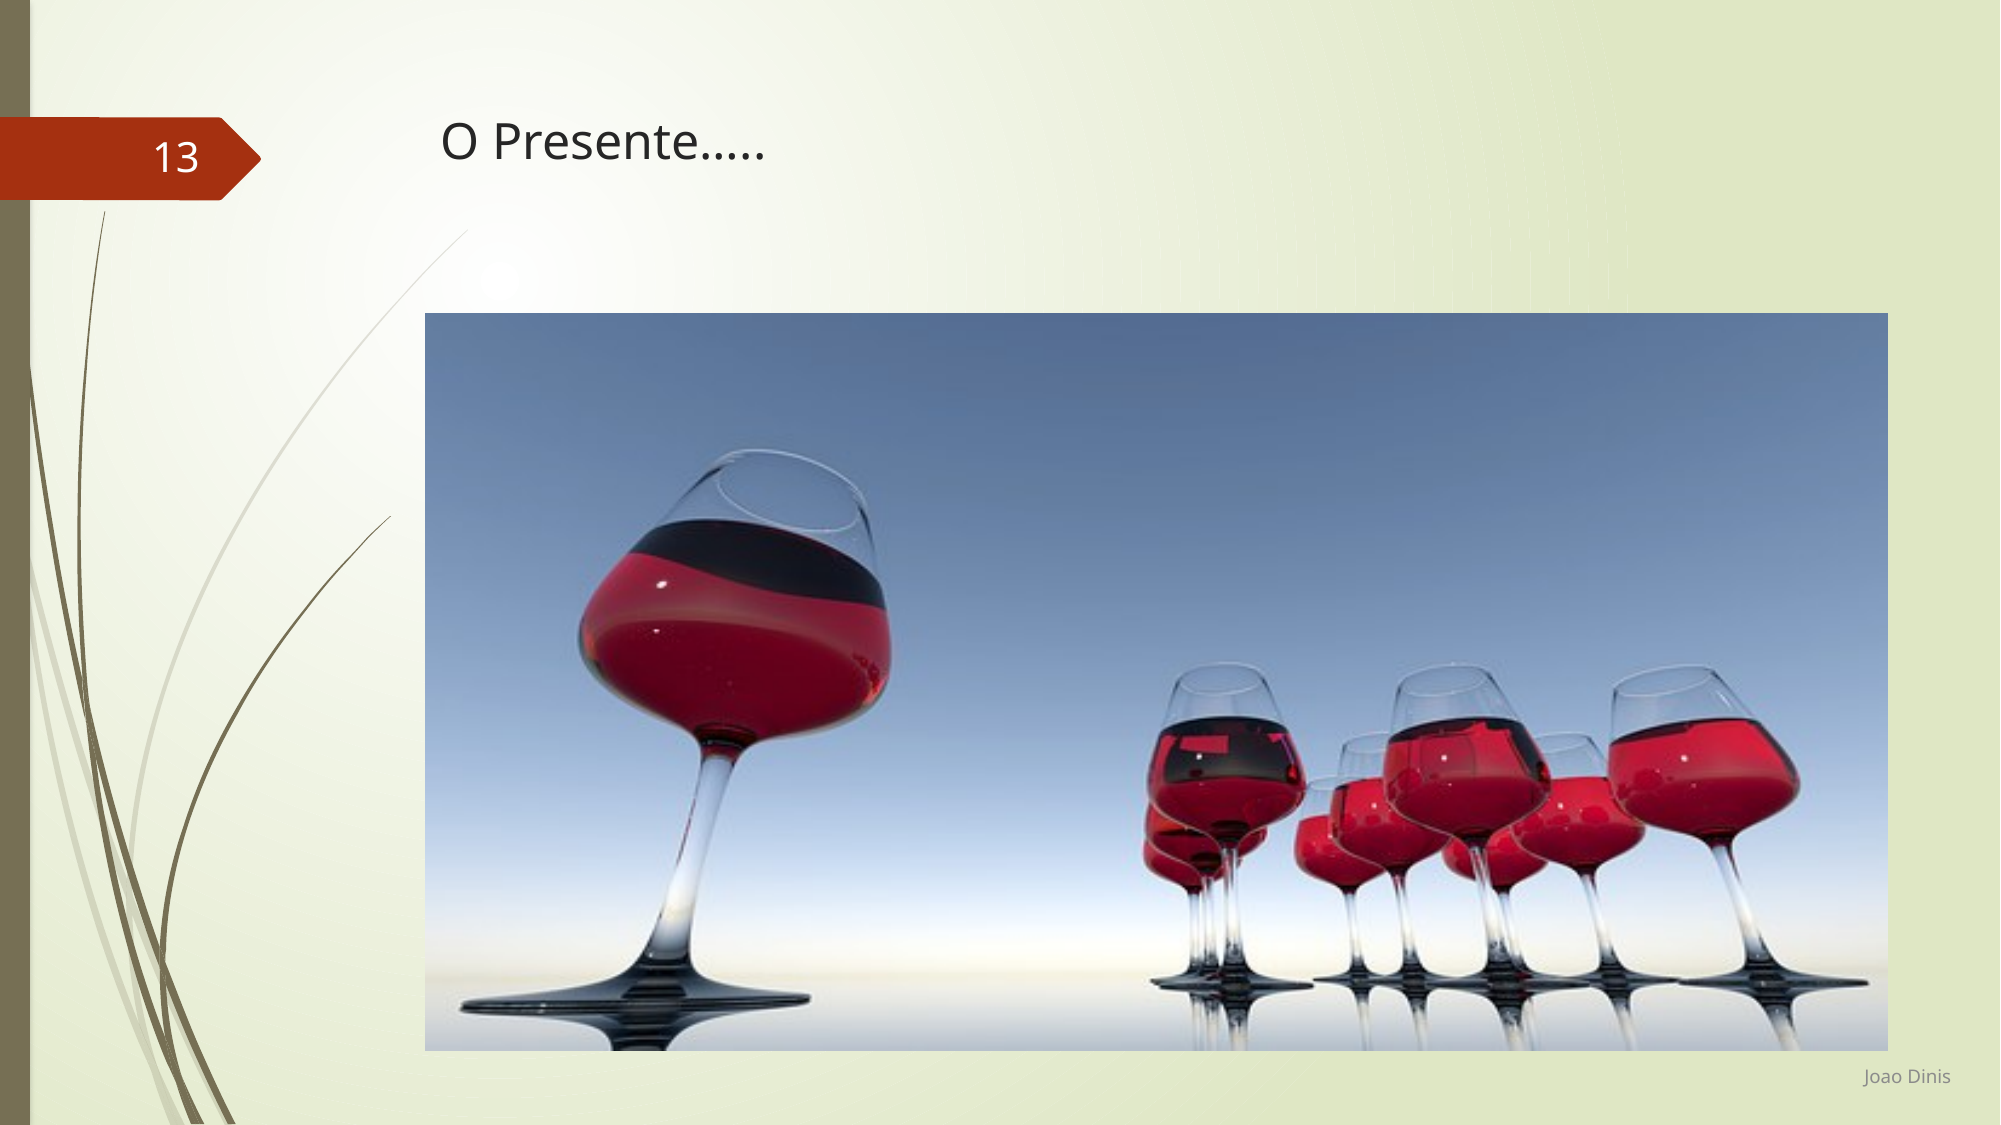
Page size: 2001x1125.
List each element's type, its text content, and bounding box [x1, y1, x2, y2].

title O Presente….. [425, 102, 1888, 312]
slide_number 13 [87, 129, 216, 190]
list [425, 312, 1888, 1051]
